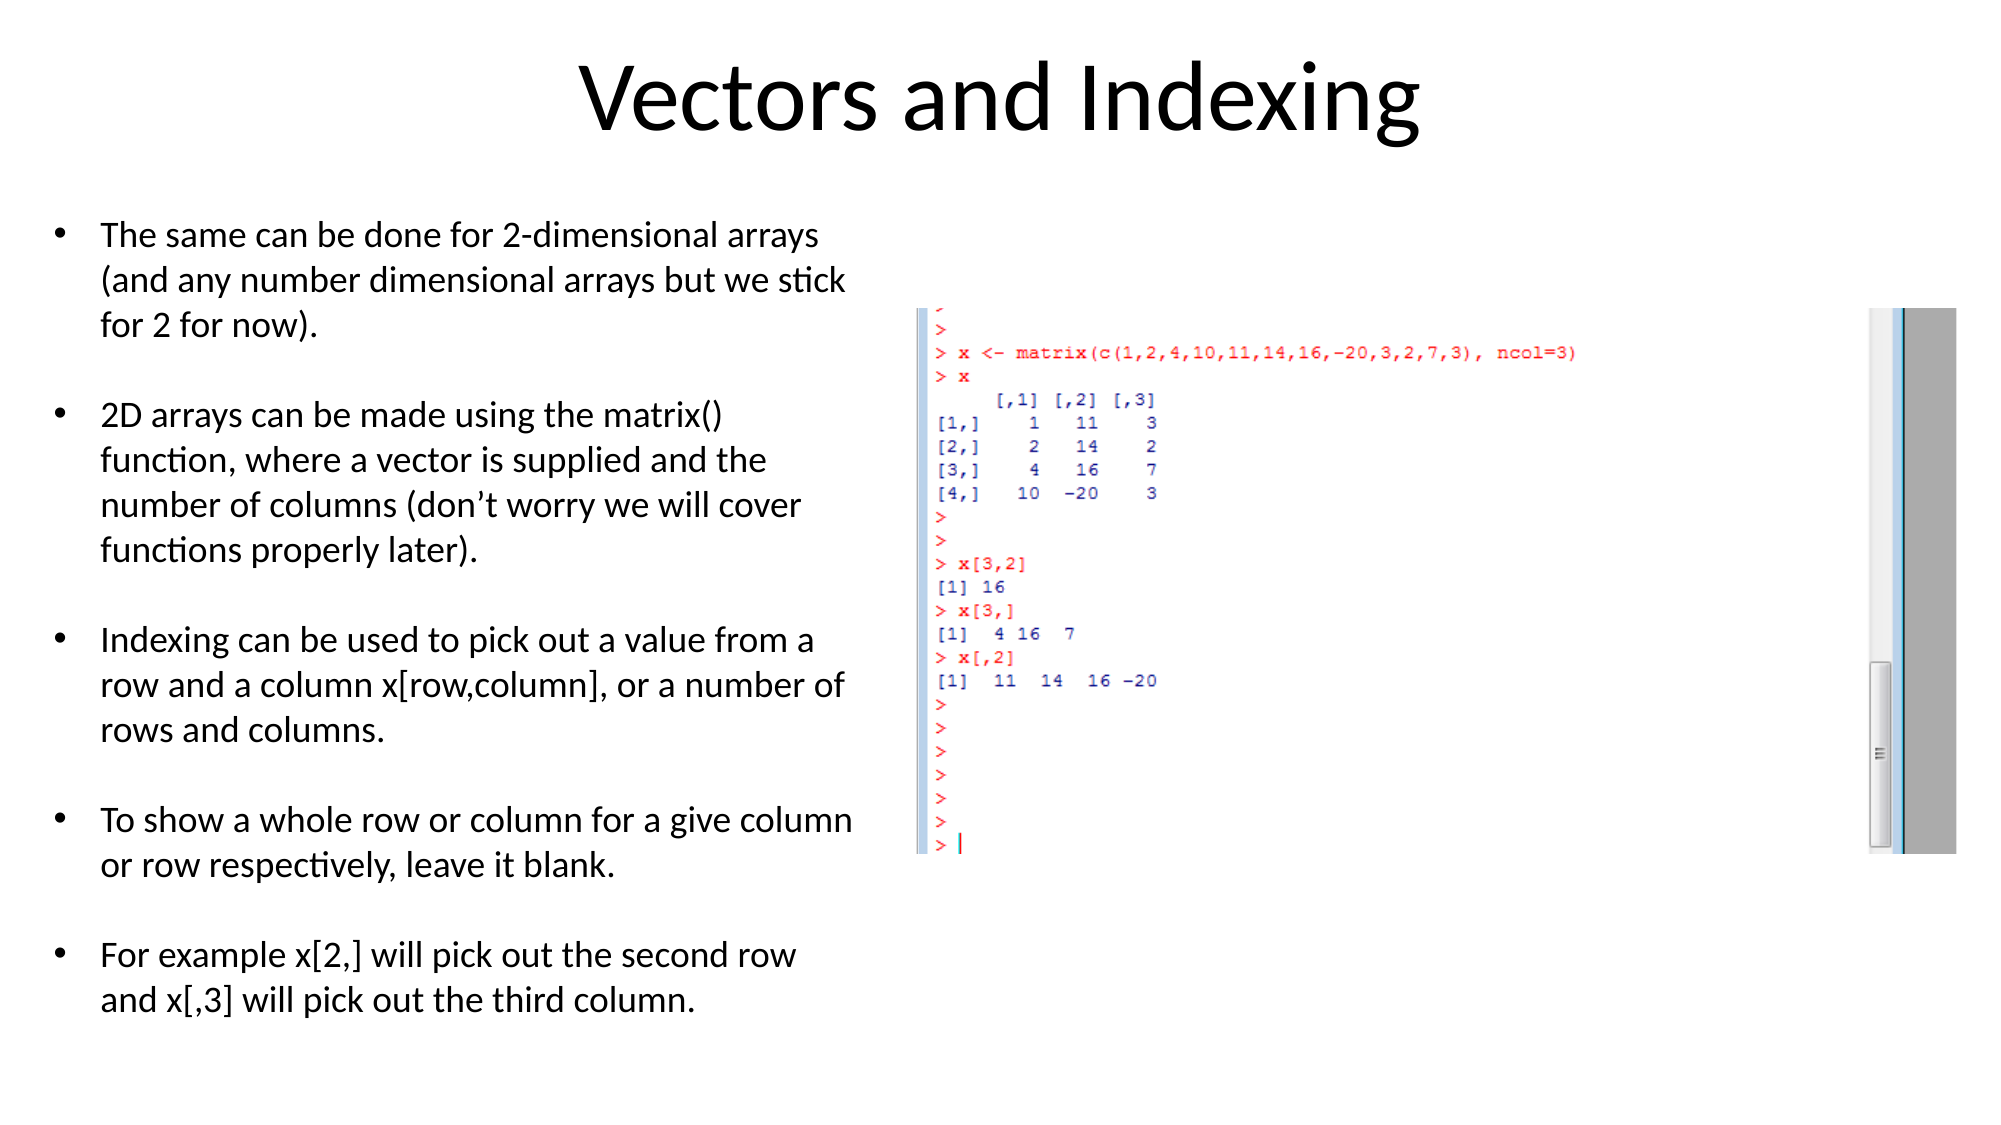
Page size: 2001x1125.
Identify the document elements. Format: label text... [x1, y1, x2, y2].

text_box The same can be done for 2-dimensional arrays (and any number dimensional arrays but we stick for 2 for now). 2D arrays can be made using the matrix() function, where a vector is supplied and the number of columns (don’t worry we will cover functions properly later). Indexing can be used to pick out a value from a row and a column x[row,column], or a number of rows and columns. To show a whole row or column for a give column or row respectively, leave it blank. For example x[2,] will pick out the second row and x[,3] will pick out the third column. [38, 202, 871, 1073]
text_box Vectors and Indexing [0, 23, 2000, 158]
picture [916, 308, 1957, 854]
